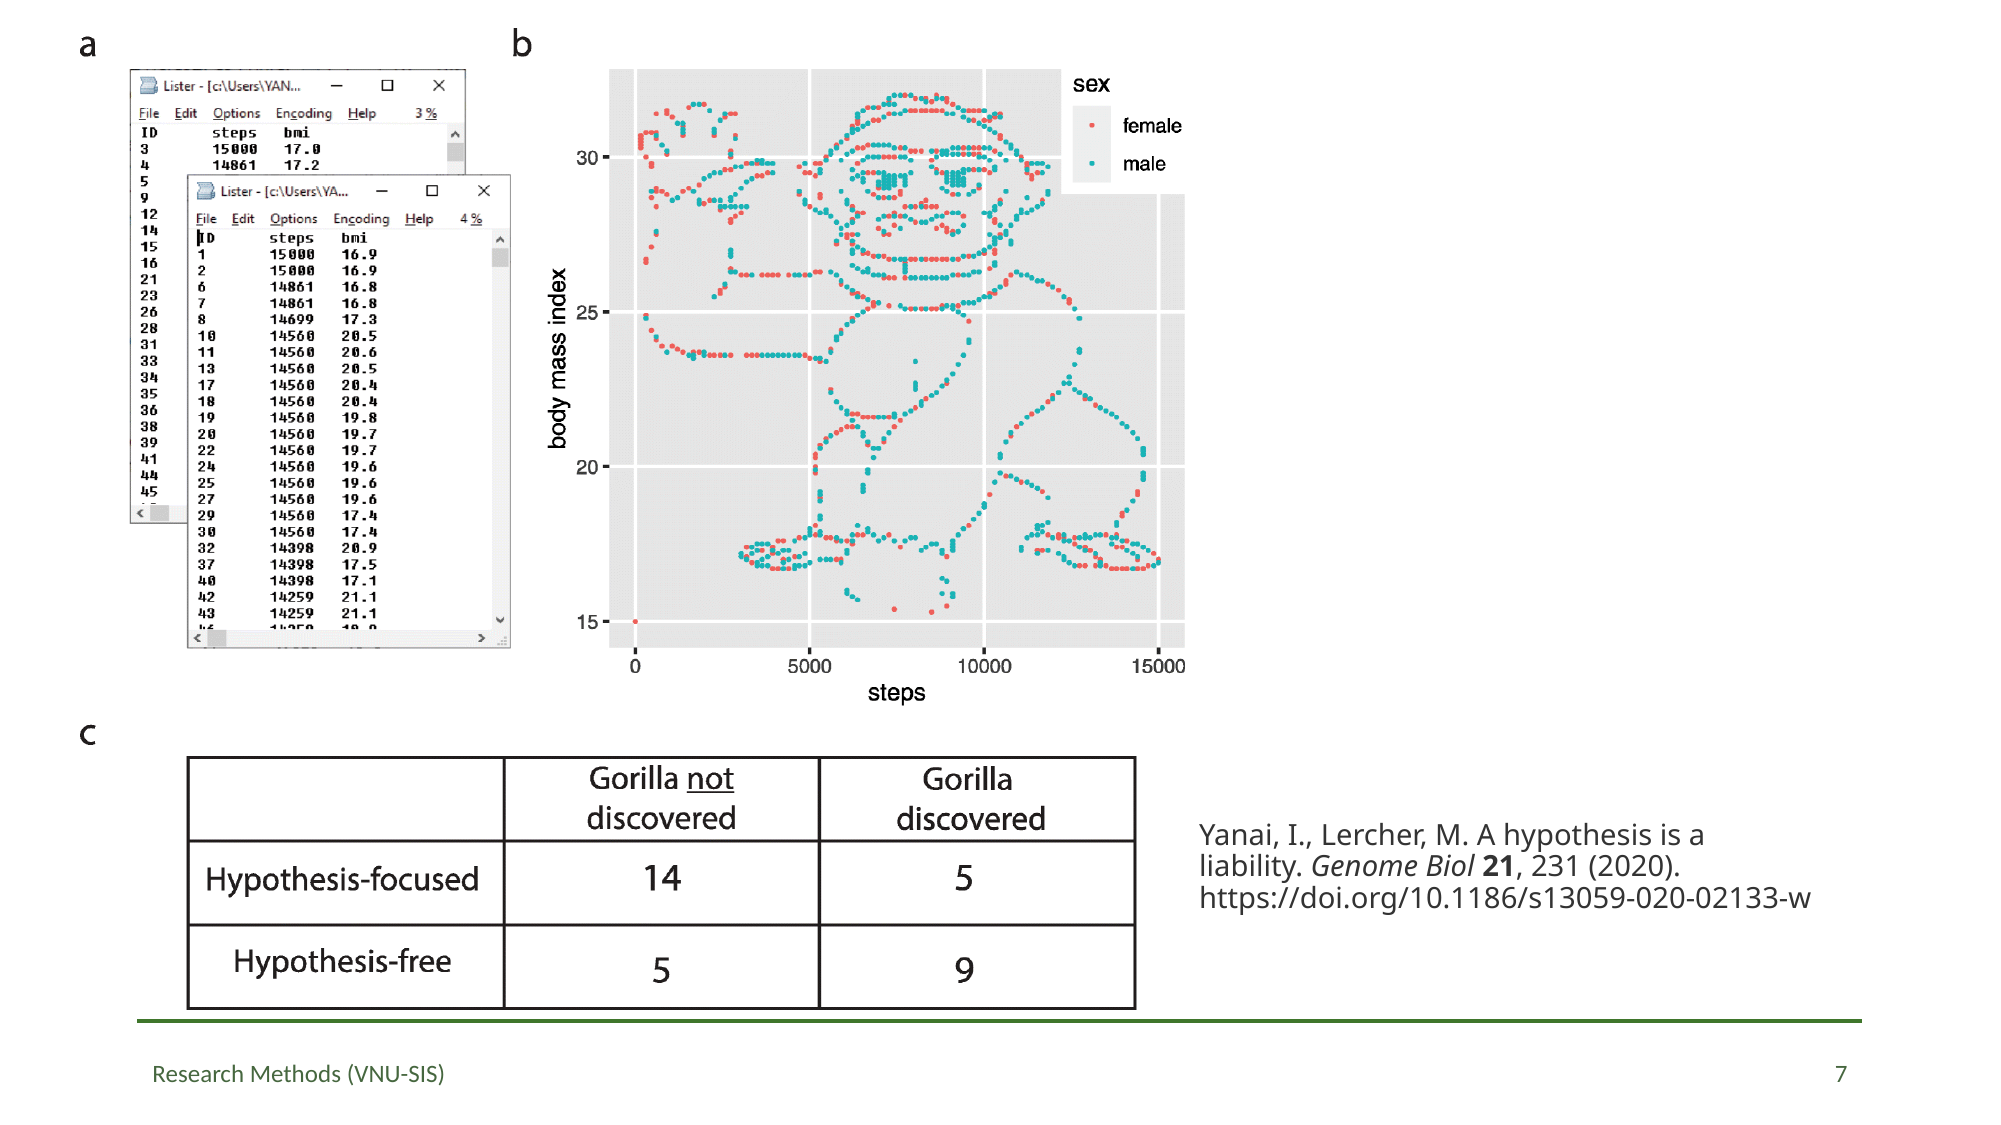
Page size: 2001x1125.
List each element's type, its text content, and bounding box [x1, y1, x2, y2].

picture [80, 28, 1185, 1010]
list Yanai, I., Lercher, M. A hypothesis is a liability. Genome Biol 21, 231 (2020). https://doi.org/10.1186/s13059-020-02133-w [1185, 812, 1892, 937]
slide_number 7 [1412, 1042, 1863, 1103]
footer Research Methods (VNU-SIS) [137, 1042, 514, 1103]
